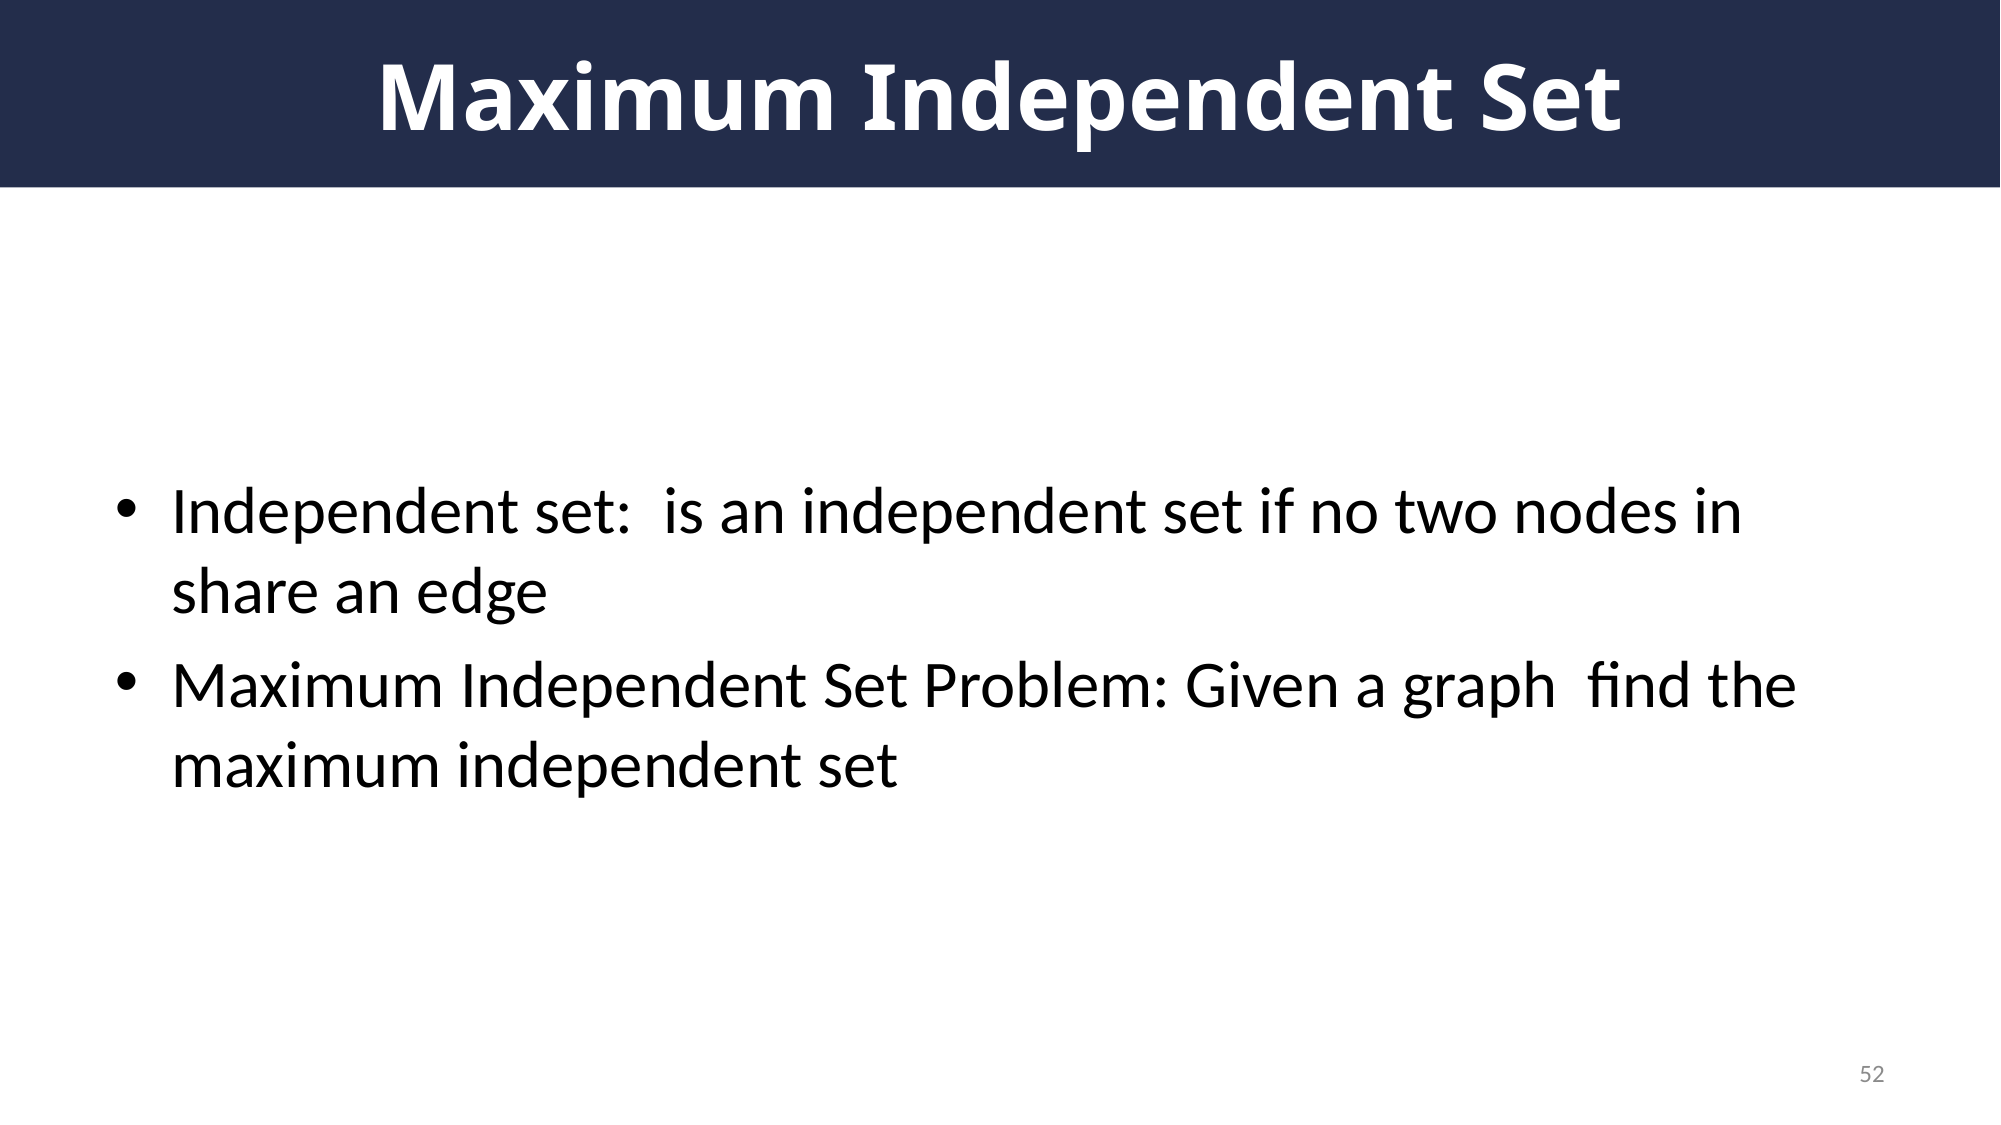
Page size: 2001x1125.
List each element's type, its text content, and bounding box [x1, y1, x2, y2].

title Maximum Independent Set [99, 24, 1900, 163]
slide_number 52 [1433, 1042, 1900, 1103]
